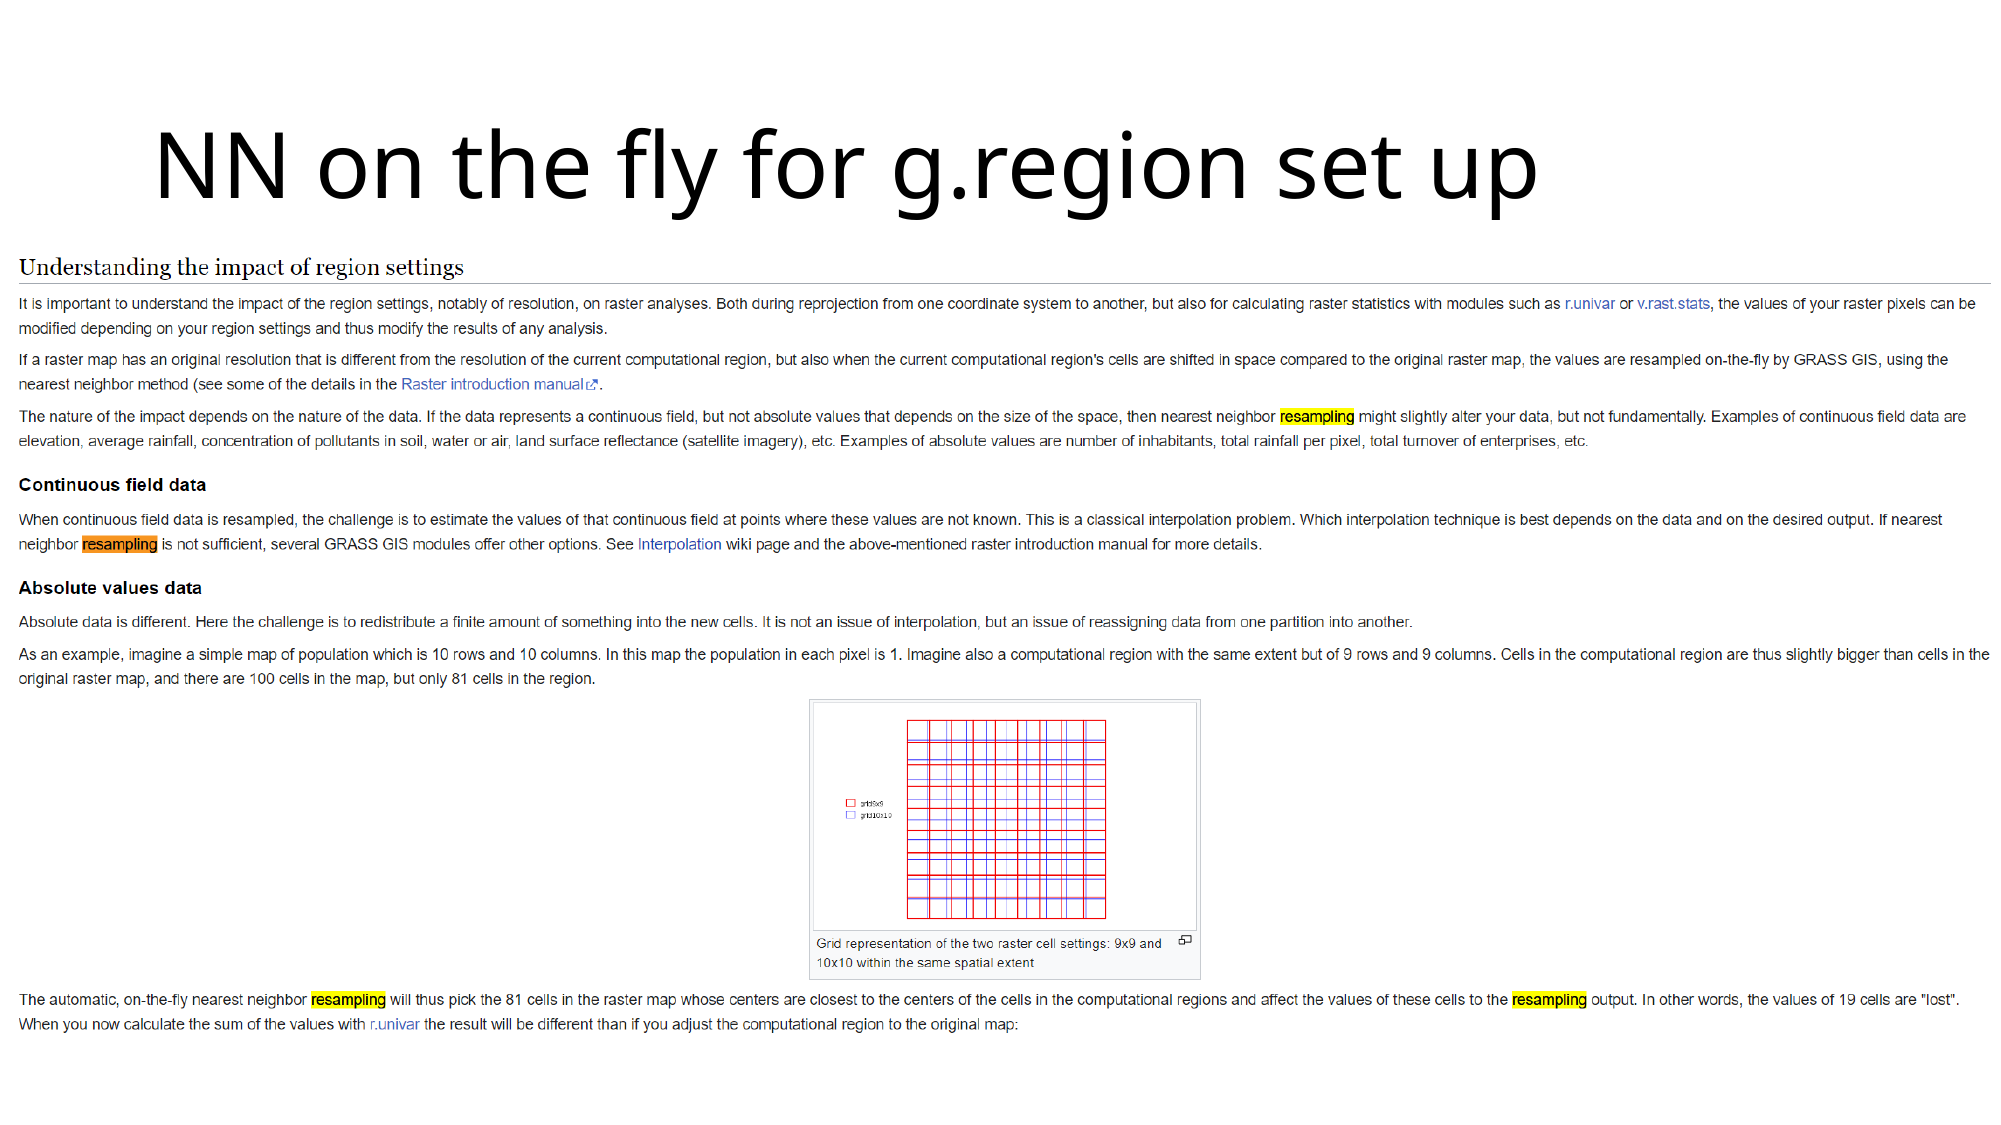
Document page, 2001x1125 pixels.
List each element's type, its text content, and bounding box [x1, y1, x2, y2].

picture [6, 244, 2000, 1050]
title NN on the fly for g.region set up [137, 59, 1863, 244]
